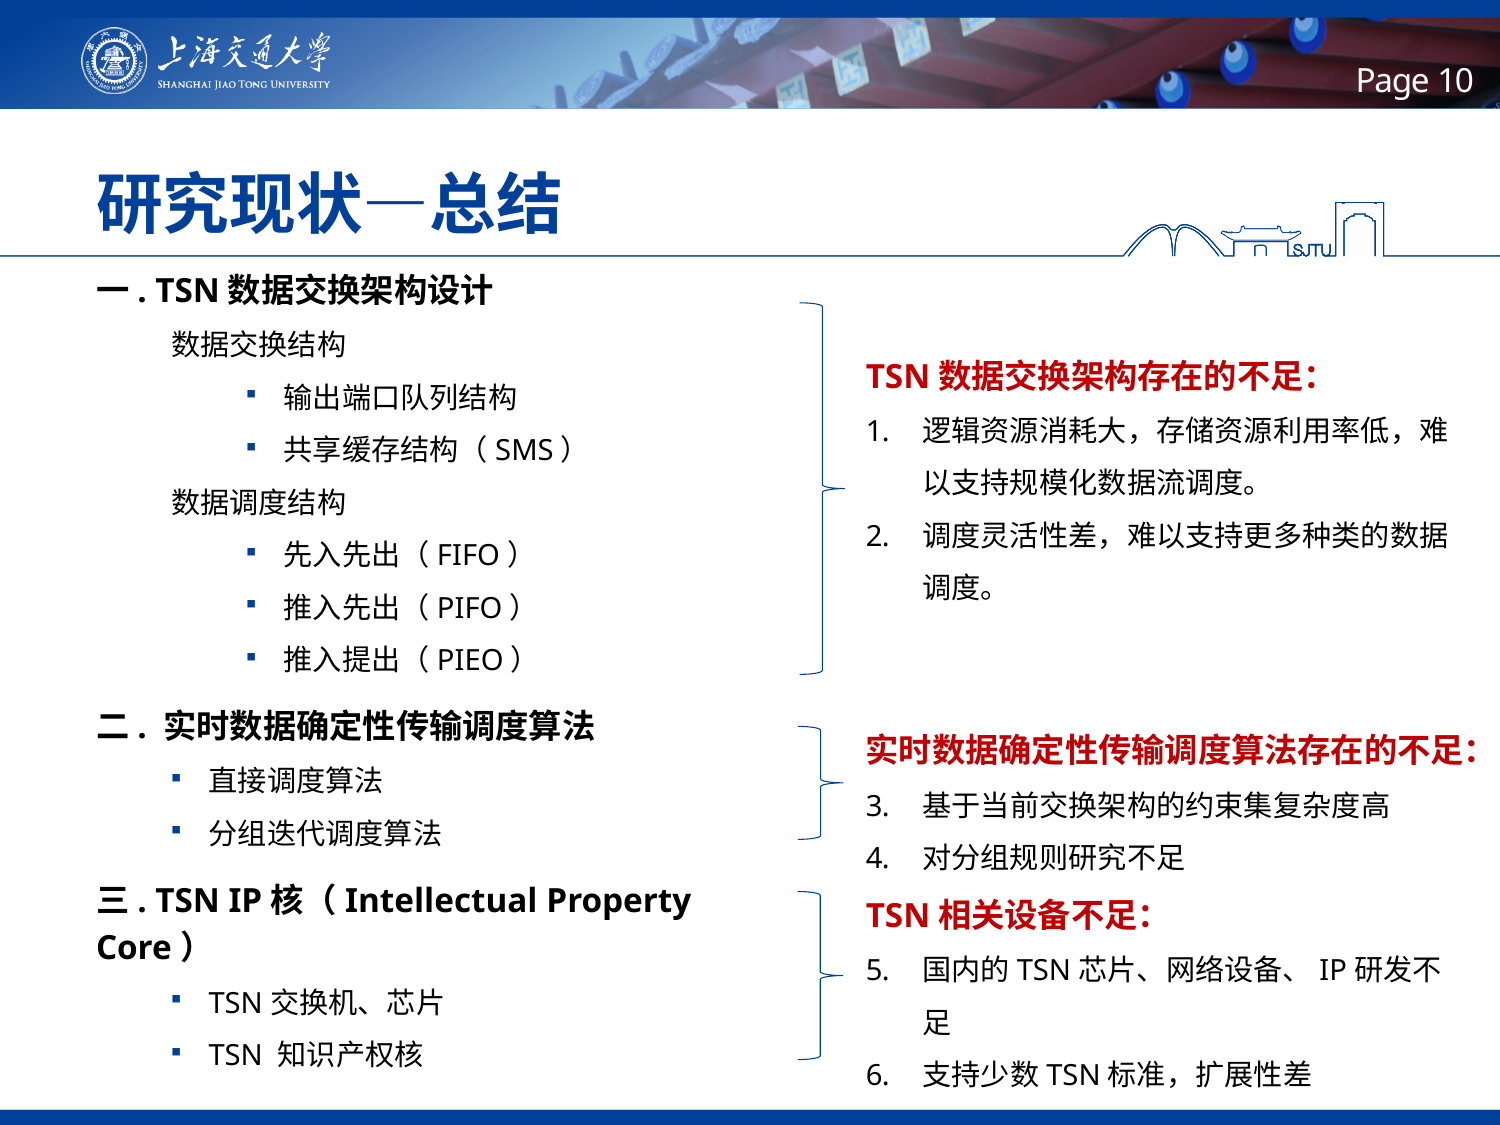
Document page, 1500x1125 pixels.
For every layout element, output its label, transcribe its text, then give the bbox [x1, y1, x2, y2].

text_box TSN数据交换架构存在的不足： 逻辑资源消耗大，存储资源利用率低，难以支持规模化数据流调度。 调度灵活性差，难以支持更多种类的数据调度。 实时数据确定性传输调度算法存在的不足： 基于当前交换架构的约束集复杂度高 对分组规则研究不足 TSN相关设备不足： 国内的TSN芯片、网络设备、IP研发不足 支持少数TSN标准，扩展性差 [851, 327, 1482, 1125]
text_box [799, 302, 846, 675]
text_box [797, 890, 844, 1061]
slide_number 10 [1340, 51, 1500, 107]
text_box [797, 725, 844, 840]
list 一. TSN数据交换架构设计 数据交换结构 输出端口队列结构 共享缓存结构（SMS） 数据调度结构 先入先出（FIFO） 推入先出（PIFO） 推入提出（PIEO） 二. 实时数据确定性传输调度算法 直接调度算法 分组迭代调度算法 三. TSN IP核（Intellectual Property Core） TSN交换机、芯片 TSN 知识产权核 [81, 253, 813, 1088]
picture [0, 18, 1500, 109]
title 研究现状—总结 [81, 159, 1455, 254]
